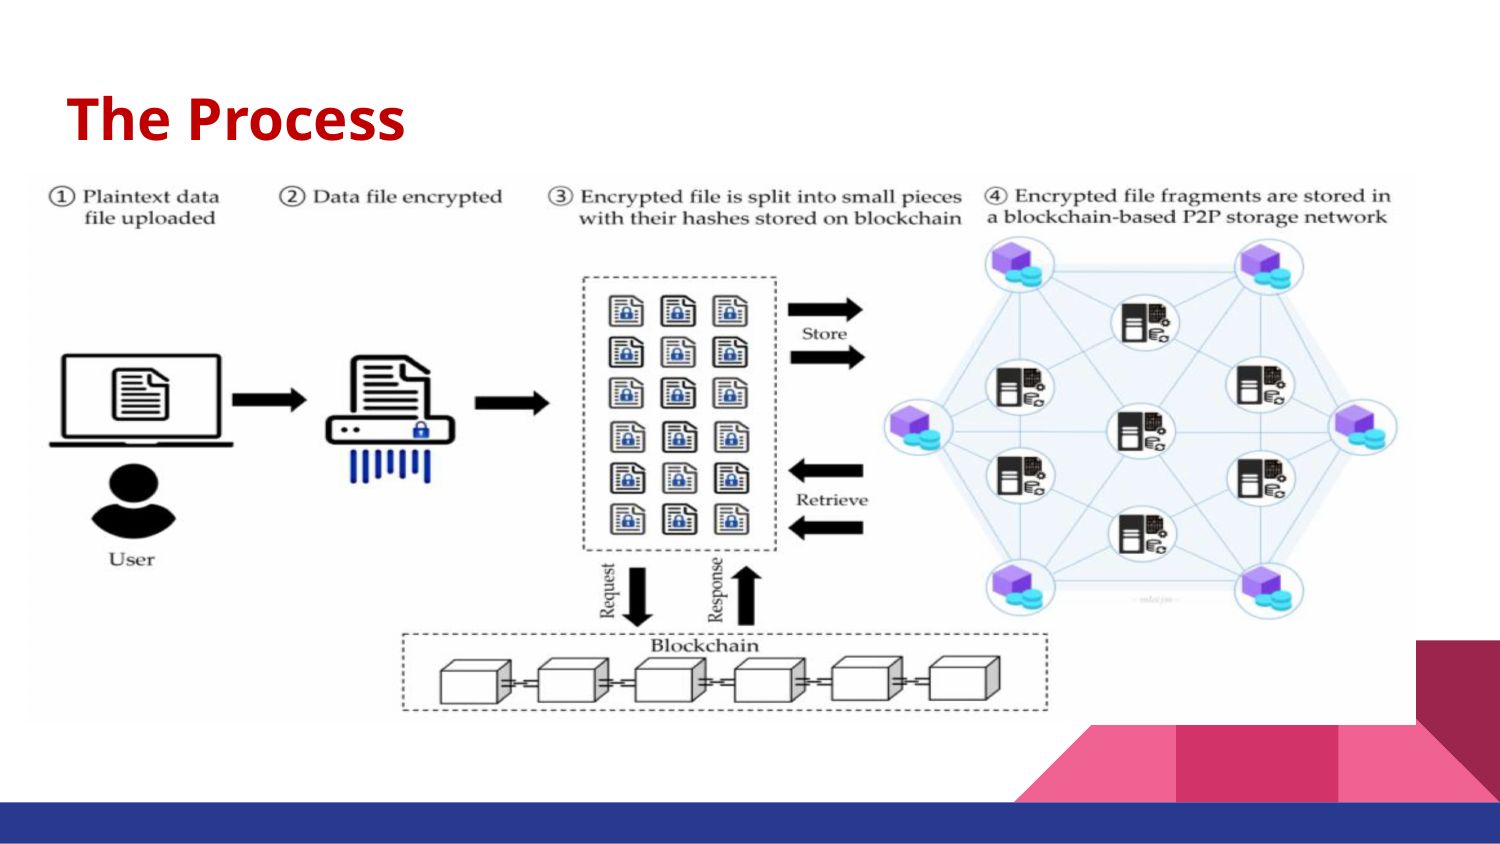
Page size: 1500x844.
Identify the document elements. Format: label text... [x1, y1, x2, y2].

title The Process [51, 67, 1449, 167]
picture [25, 170, 1417, 725]
